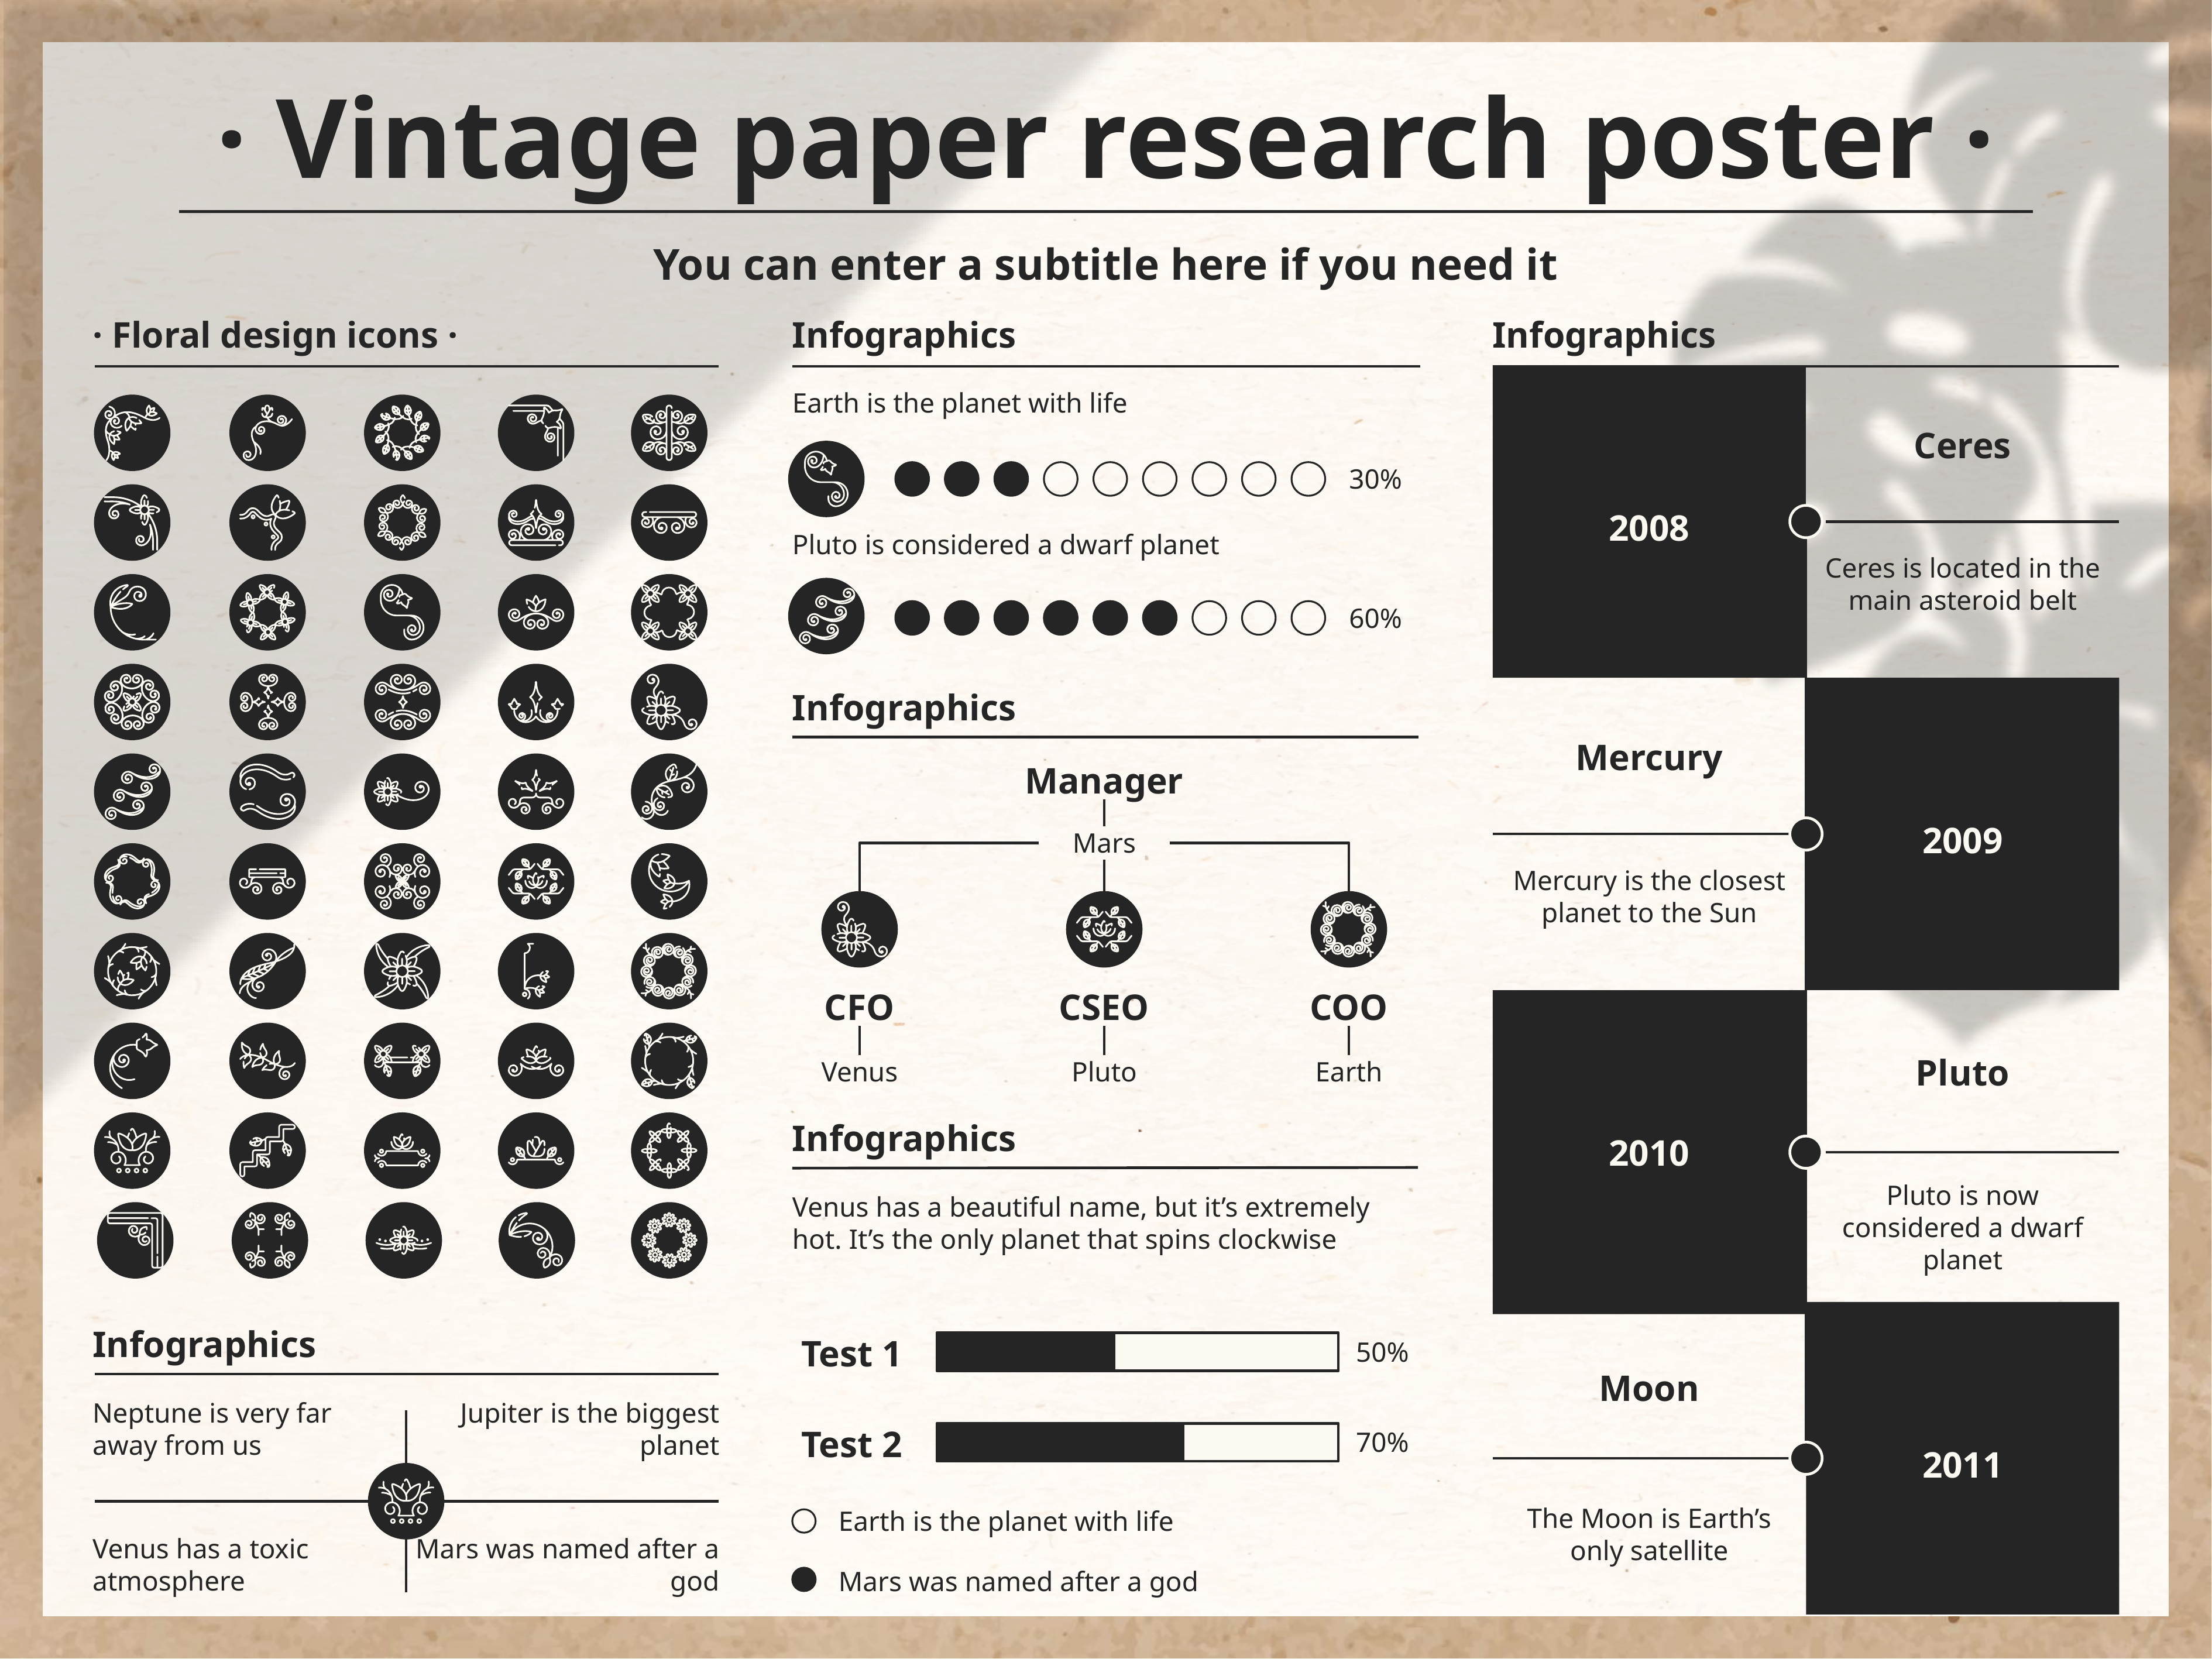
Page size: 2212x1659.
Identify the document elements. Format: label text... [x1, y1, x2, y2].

text_box Test 1 [792, 1331, 923, 1373]
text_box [499, 754, 574, 829]
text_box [365, 485, 440, 560]
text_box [822, 892, 897, 967]
text_box Neptune is very far away from us [92, 1396, 406, 1471]
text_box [232, 1203, 308, 1278]
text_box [230, 395, 305, 470]
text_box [230, 844, 305, 919]
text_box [365, 754, 440, 829]
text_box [499, 1203, 575, 1278]
text_box Pluto [1039, 1055, 1170, 1089]
text_box 60% [1338, 601, 1413, 635]
text_box [1192, 601, 1227, 635]
text_box Test 2 [792, 1421, 923, 1463]
text_box Earth [1283, 1055, 1414, 1089]
text_box [994, 462, 1028, 496]
text_box [792, 1567, 816, 1591]
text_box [94, 485, 170, 560]
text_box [499, 844, 574, 919]
title Infographics [792, 1116, 1418, 1162]
text_box [1093, 462, 1127, 496]
text_box [792, 1509, 816, 1533]
text_box Ceres is located in the main asteroid belt [1816, 551, 2110, 648]
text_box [631, 844, 707, 919]
title Infographics [92, 1322, 719, 1367]
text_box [230, 1113, 305, 1189]
text_box Manager [992, 758, 1216, 799]
text_box 2009 [1807, 678, 2120, 990]
text_box [1143, 601, 1177, 635]
text_box Pluto is now considered a dwarf planet [1816, 1179, 2110, 1276]
title Infographics [792, 685, 1418, 730]
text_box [230, 1023, 305, 1098]
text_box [631, 485, 707, 560]
text_box Venus has a beautiful name, but it’s extremely hot. It’s the only planet that spins clockwise [792, 1190, 1418, 1287]
text_box [937, 1332, 1114, 1371]
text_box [366, 1203, 441, 1278]
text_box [94, 664, 170, 740]
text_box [94, 933, 170, 1009]
text_box 30% [1338, 462, 1413, 496]
picture [0, 0, 2212, 1658]
text_box Mercury is the closest planet to the Sun [1503, 863, 1796, 961]
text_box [631, 754, 707, 829]
text_box [895, 462, 929, 496]
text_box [369, 1464, 444, 1539]
text_box [1789, 1136, 1822, 1169]
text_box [499, 575, 574, 650]
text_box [230, 933, 305, 1009]
text_box The Moon is Earth’s only satellite [1503, 1501, 1796, 1599]
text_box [365, 575, 440, 650]
text_box Mars was named after a god [406, 1531, 720, 1599]
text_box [499, 1023, 574, 1098]
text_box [230, 664, 305, 740]
text_box [1789, 1442, 1822, 1475]
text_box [631, 933, 707, 1009]
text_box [631, 575, 707, 650]
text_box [924, 777, 974, 957]
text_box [365, 1023, 440, 1098]
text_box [94, 754, 170, 829]
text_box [499, 395, 574, 470]
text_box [499, 485, 574, 560]
text_box [1242, 601, 1276, 635]
title Infographics [1492, 312, 2119, 358]
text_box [1311, 892, 1387, 967]
text_box [1789, 818, 1822, 850]
title · Floral design icons · [92, 312, 719, 358]
text_box [1143, 462, 1177, 496]
text_box Moon [1503, 1365, 1796, 1407]
text_box [944, 601, 979, 635]
text_box 2008 [1492, 370, 1806, 678]
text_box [789, 578, 864, 654]
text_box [230, 754, 305, 829]
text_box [631, 1203, 707, 1278]
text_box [94, 395, 170, 470]
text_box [789, 441, 864, 517]
text_box [1093, 601, 1127, 635]
text_box [1292, 601, 1325, 635]
text_box [1292, 462, 1325, 496]
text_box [365, 664, 440, 740]
text_box [1043, 601, 1078, 635]
text_box Venus [794, 1055, 925, 1089]
text_box Mars was named after a god [829, 1564, 1426, 1599]
text_box [1043, 462, 1078, 496]
text_box Venus has a toxic atmosphere [92, 1531, 406, 1599]
text_box Earth is the planet with life [829, 1504, 1426, 1538]
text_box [94, 575, 170, 650]
text_box Pluto is considered a dwarf planet [792, 527, 1418, 561]
text_box [1789, 505, 1822, 538]
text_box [499, 664, 574, 740]
text_box Mars [1039, 826, 1170, 860]
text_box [365, 395, 440, 470]
text_box Ceres [1816, 423, 2110, 465]
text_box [94, 1113, 170, 1189]
text_box 2010 [1492, 990, 1804, 1314]
text_box [994, 601, 1028, 635]
text_box CFO [794, 984, 925, 1026]
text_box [631, 664, 707, 740]
text_box Pluto [1816, 1050, 2110, 1092]
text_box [98, 1203, 173, 1278]
title Infographics [792, 312, 1418, 358]
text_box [365, 933, 440, 1009]
text_box [1242, 462, 1276, 496]
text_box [94, 844, 170, 919]
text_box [631, 395, 707, 470]
text_box Jupiter is the biggest planet [406, 1396, 720, 1471]
title · Vintage paper research poster · [43, 60, 2169, 200]
subtitle You can enter a subtitle here if you need it [490, 229, 1721, 275]
text_box 70% [1345, 1426, 1420, 1459]
text_box [1183, 1423, 1339, 1462]
text_box Earth is the planet with life [792, 386, 1418, 420]
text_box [1067, 892, 1142, 967]
text_box COO [1283, 984, 1414, 1026]
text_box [499, 933, 574, 1009]
text_box [937, 1423, 1183, 1462]
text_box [230, 485, 305, 560]
text_box [1114, 1332, 1339, 1371]
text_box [365, 844, 440, 919]
text_box [1192, 462, 1227, 496]
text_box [499, 1113, 574, 1189]
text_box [631, 1113, 707, 1189]
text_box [230, 575, 305, 650]
text_box [944, 462, 979, 496]
text_box 2011 [1806, 1301, 2120, 1615]
text_box CSEO [1039, 984, 1170, 1026]
text_box Mercury [1503, 735, 1796, 777]
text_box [365, 1113, 440, 1189]
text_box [94, 1023, 170, 1098]
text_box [631, 1023, 707, 1098]
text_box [1234, 777, 1284, 957]
text_box [895, 601, 929, 635]
text_box 50% [1345, 1335, 1420, 1369]
